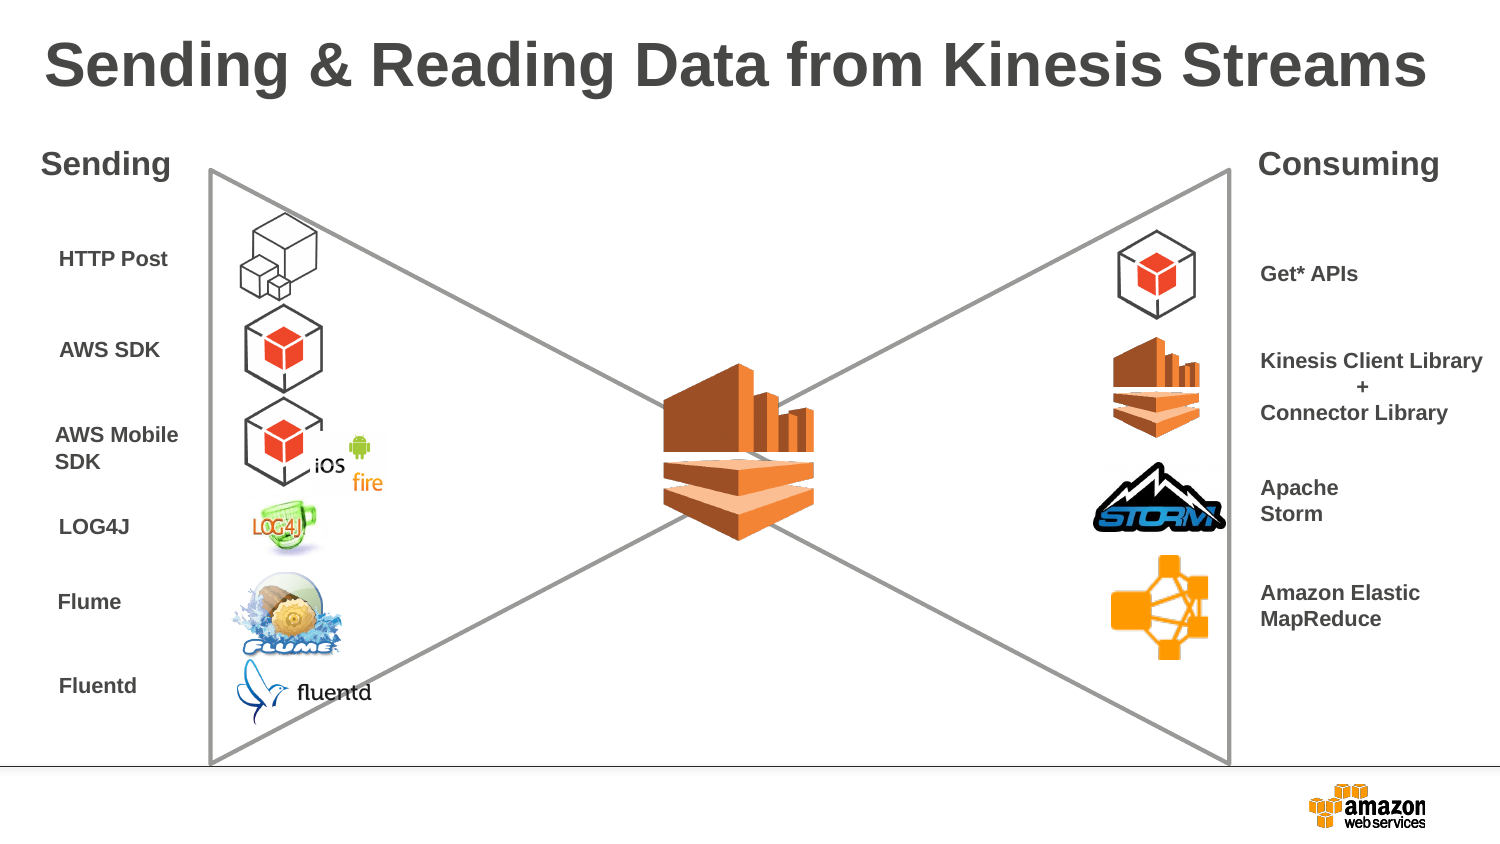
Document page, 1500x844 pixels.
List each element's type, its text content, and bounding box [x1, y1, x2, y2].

text_box Amazon Elastic MapReduce [1249, 572, 1451, 637]
picture [1110, 229, 1202, 320]
title Sending & Reading Data from Kinesis Streams [29, 2, 1475, 122]
picture [647, 362, 831, 543]
picture [1103, 335, 1209, 439]
text_box AWS SDK [47, 329, 197, 368]
text_box Fluentd [47, 665, 197, 704]
text_box LOG4J [47, 506, 197, 545]
picture [1092, 462, 1227, 532]
text_box Get* APIs [1249, 254, 1401, 292]
text_box [208, 167, 292, 766]
text_box AWS Mobile SDK [43, 415, 193, 480]
text_box Apache Storm [1249, 467, 1401, 532]
text_box Sending [29, 136, 194, 188]
picture [233, 211, 329, 394]
picture [1110, 555, 1209, 661]
text_box Kinesis Client Library + Connector Library [1249, 340, 1496, 431]
text_box [819, 167, 1232, 766]
text_box Consuming [1246, 136, 1475, 188]
text_box [329, 229, 642, 676]
text_box Flume [46, 581, 196, 620]
picture [228, 396, 389, 729]
text_box HTTP Post [47, 238, 197, 276]
